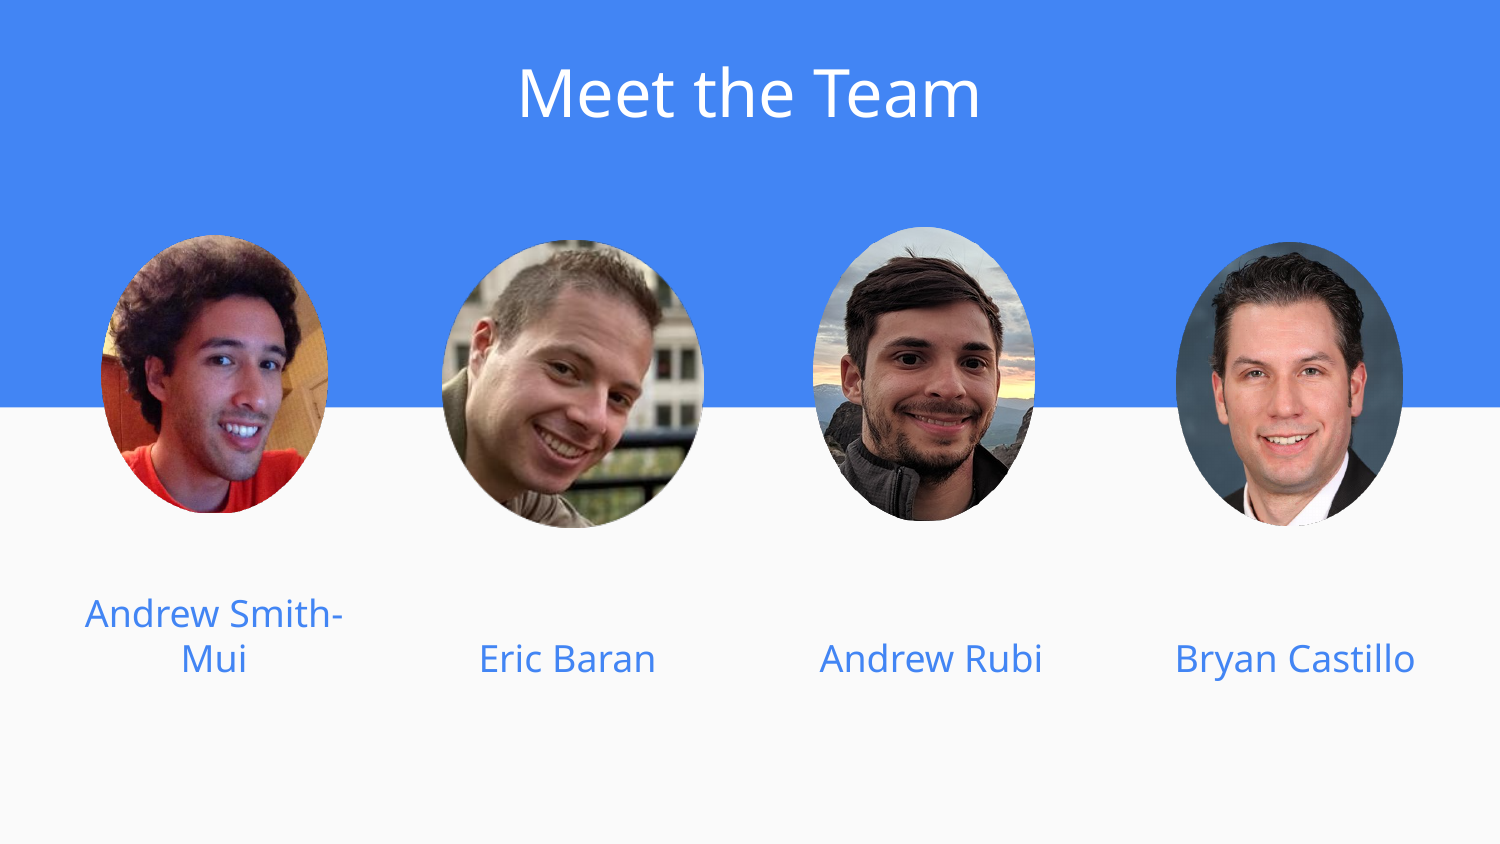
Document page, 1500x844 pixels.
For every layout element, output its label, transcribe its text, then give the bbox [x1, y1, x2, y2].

picture [812, 226, 1035, 522]
title Meet the Team [51, 36, 1449, 203]
picture [101, 235, 328, 513]
title Andrew Smith-Mui [38, 599, 391, 695]
text_box [0, 0, 1500, 408]
title Eric Baran [401, 599, 734, 695]
picture [442, 240, 704, 528]
title Andrew Rubi [765, 599, 1098, 695]
title Bryan Castillo [1129, 599, 1462, 695]
picture [1176, 242, 1403, 526]
